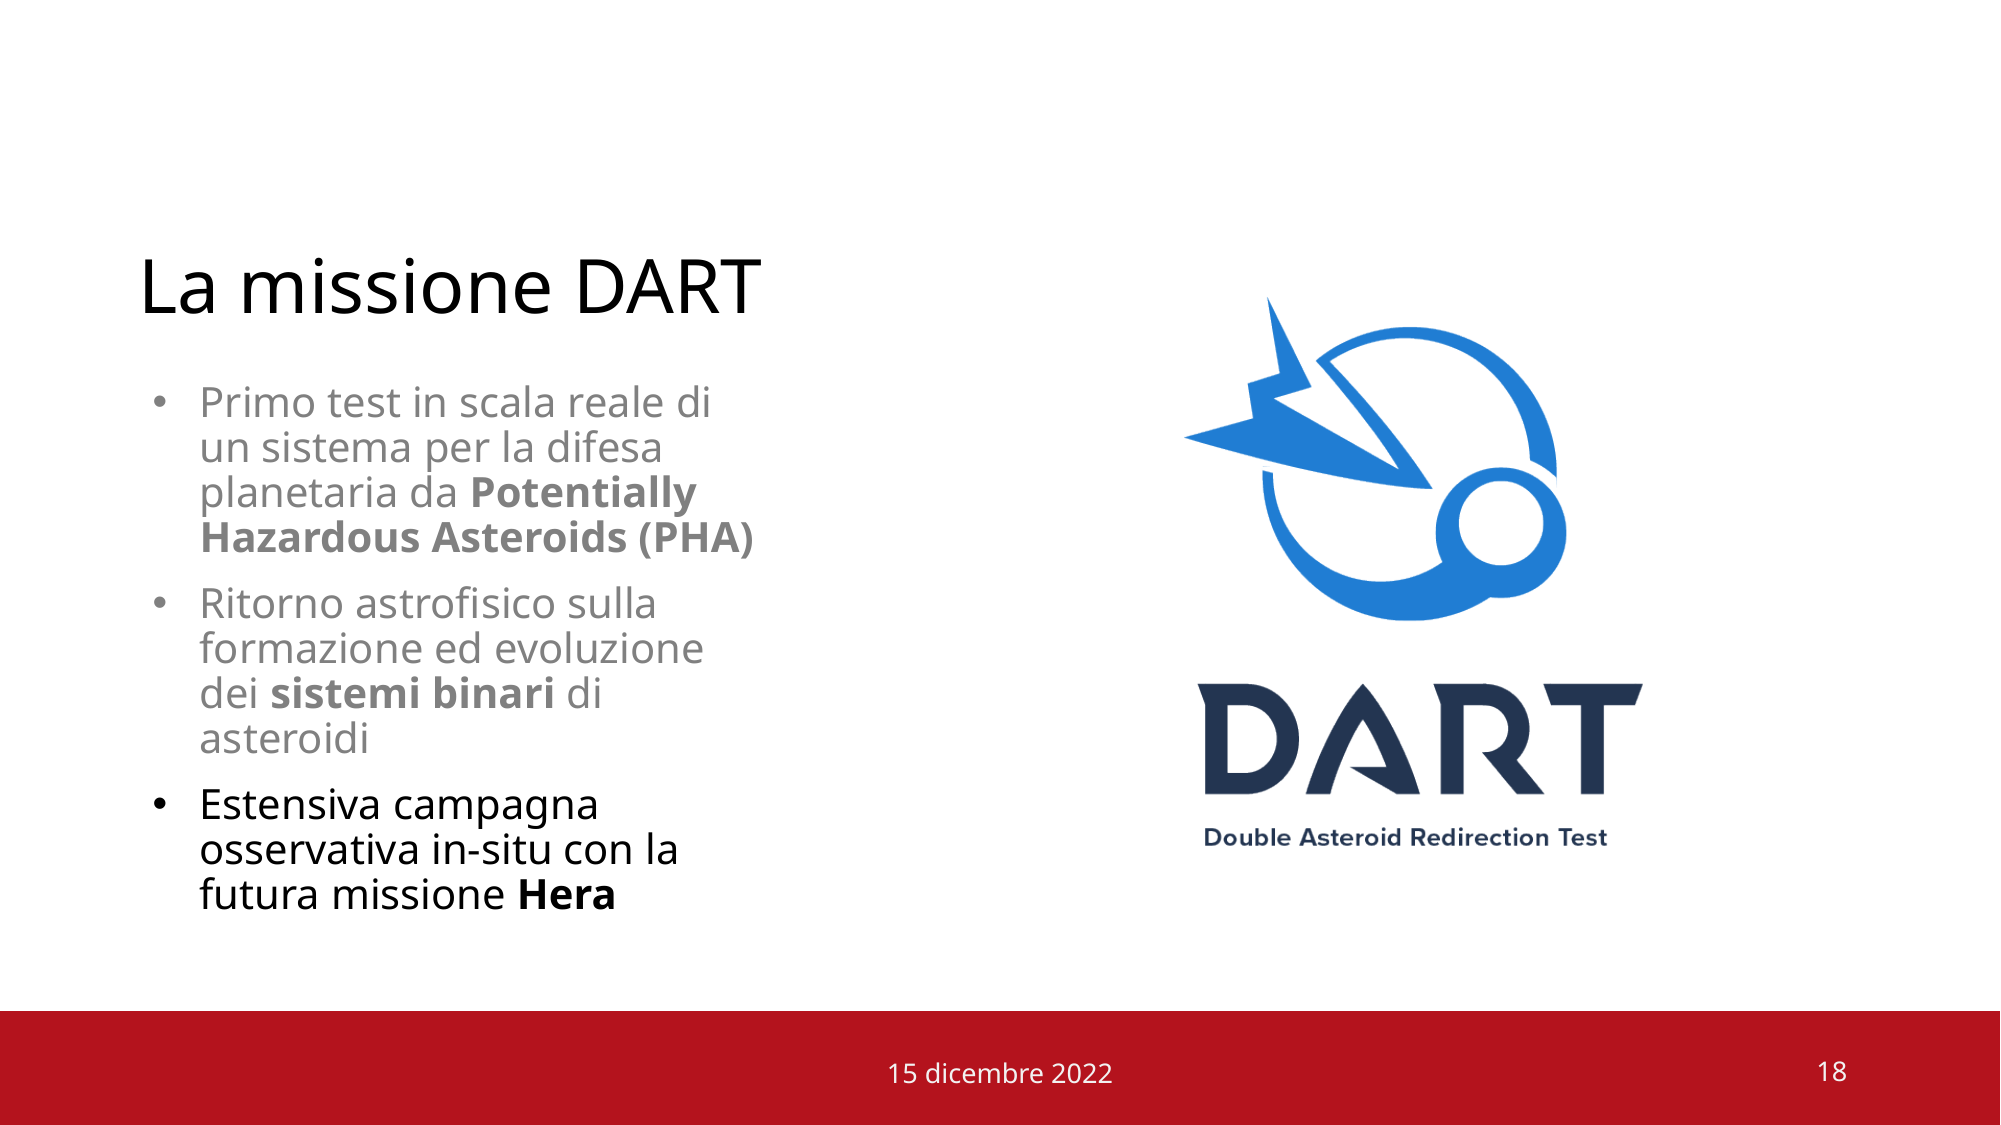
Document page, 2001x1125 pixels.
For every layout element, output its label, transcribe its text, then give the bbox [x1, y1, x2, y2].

list Primo test in scala reale di un sistema per la difesa planetaria da Potentially Hazardous Asteroids (PHA) Ritorno astrofisico sulla formazione ed evoluzione dei sistemi binari di asteroidi Estensiva campagna osservativa in-situ con la futura missione Hera [137, 337, 783, 963]
title La missione DART [123, 75, 798, 338]
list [1179, 275, 1646, 849]
text_box [0, 1011, 2000, 1125]
slide_number 18 [1412, 1042, 1863, 1103]
footer 15 dicembre 2022 [662, 1042, 1338, 1103]
